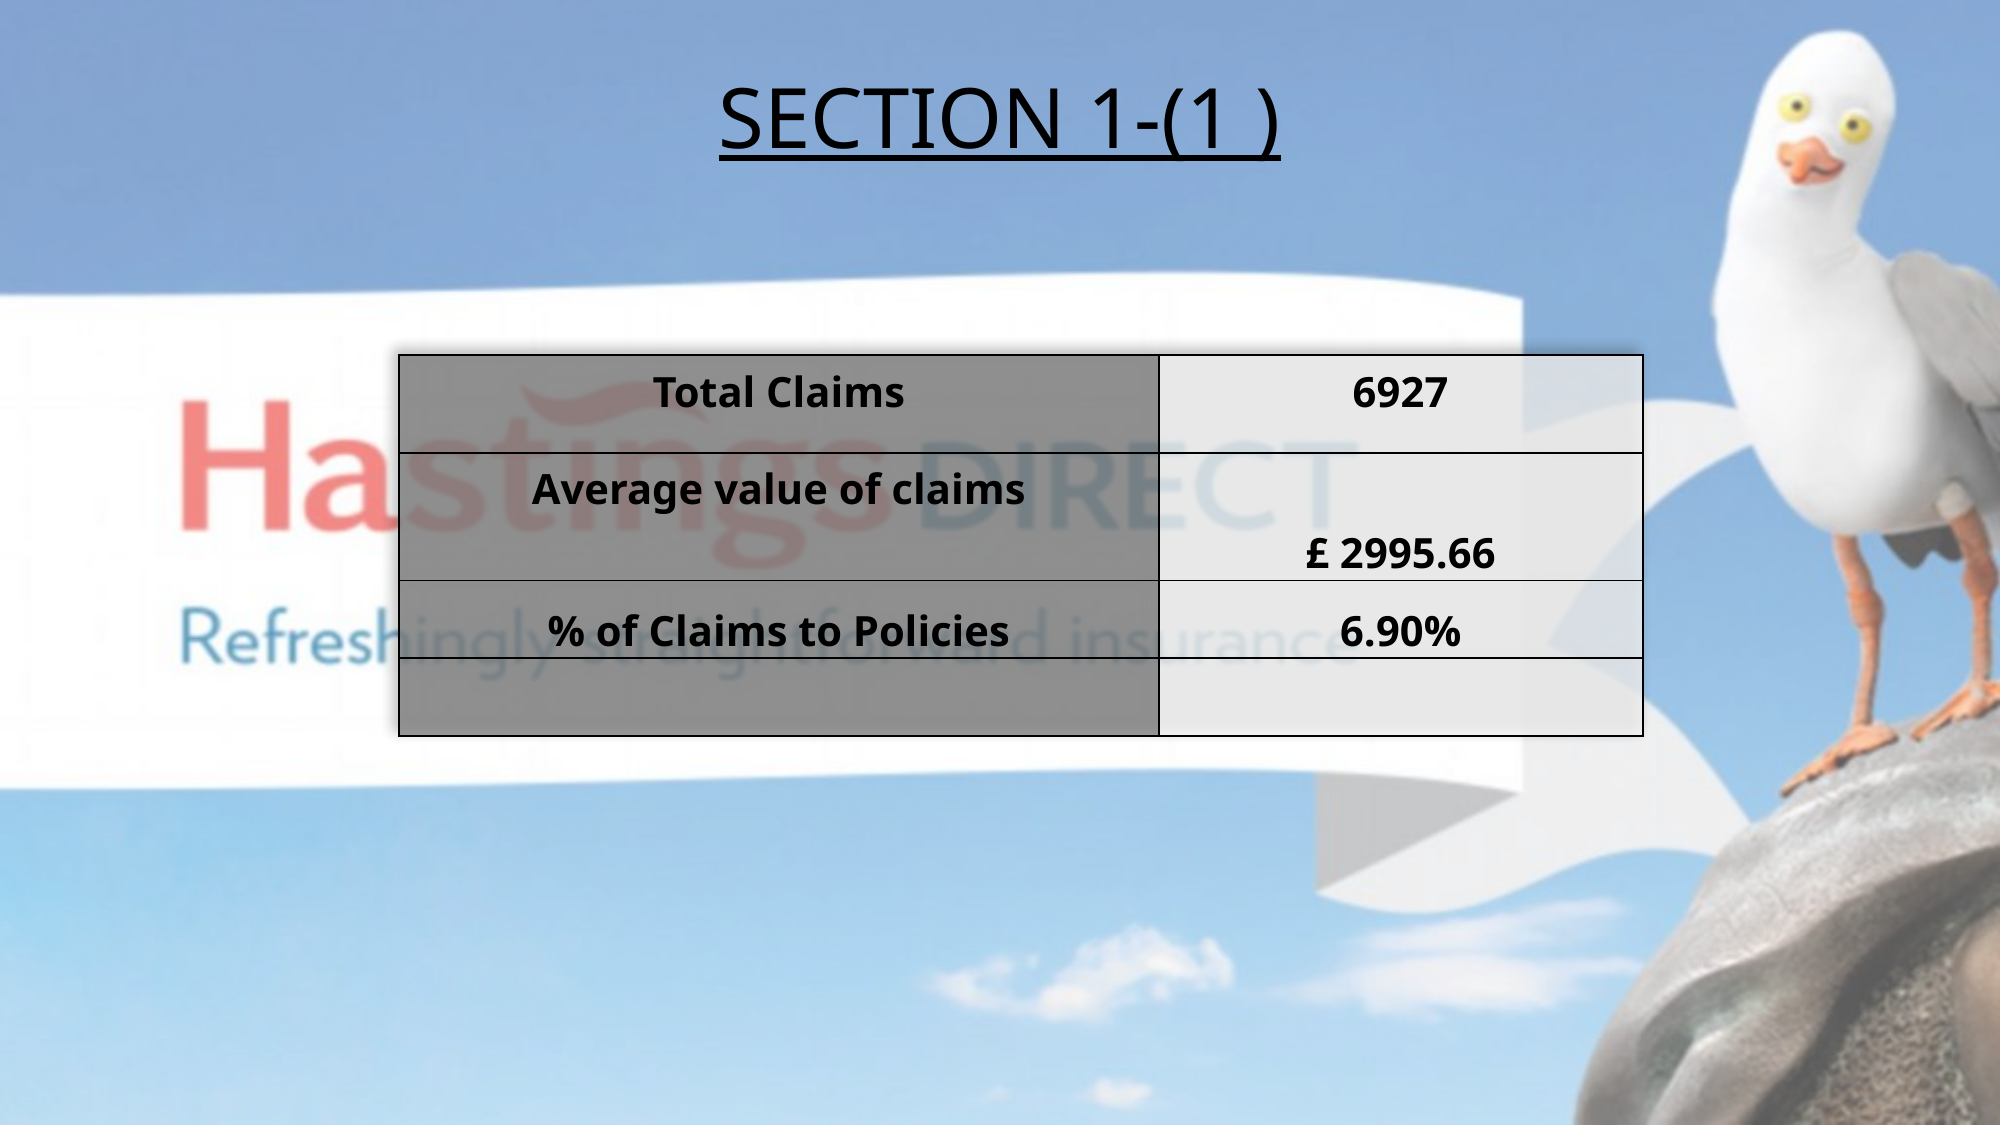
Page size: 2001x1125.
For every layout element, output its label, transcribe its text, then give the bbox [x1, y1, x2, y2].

table_header 6927 [1160, 356, 1642, 452]
table_cell % of Claims to Policies [400, 581, 1158, 657]
text_box SECTION 1-(1 ) [463, 57, 1536, 173]
table_cell £ 2995.66 [1160, 454, 1642, 580]
table_cell [400, 659, 1158, 735]
table_cell [1160, 659, 1642, 735]
table_cell Average value of claims [400, 454, 1158, 580]
table_cell 6.90% [1160, 581, 1642, 657]
table_header Total Claims [400, 356, 1158, 452]
